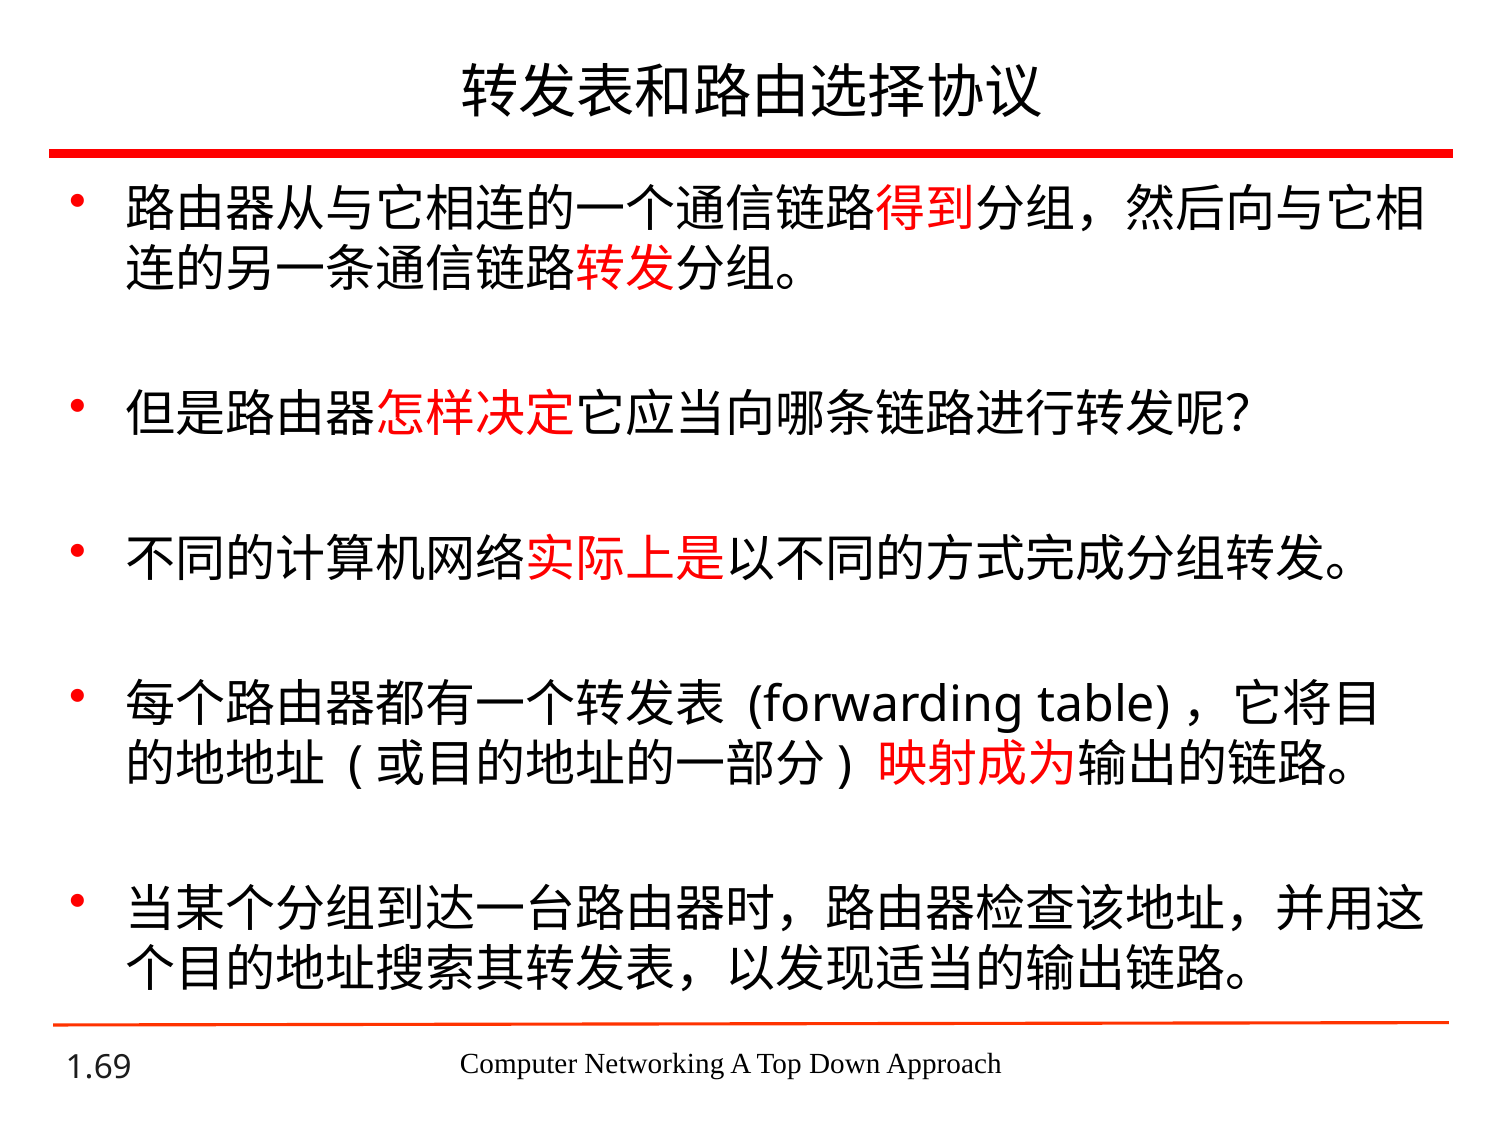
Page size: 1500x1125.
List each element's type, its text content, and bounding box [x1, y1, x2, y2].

title 转发表和路由选择协议 [51, 33, 1452, 146]
list 路由器从与它相连的一个通信链路得到分组，然后向与它相连的另一条通信链路转发分组。 但是路由器怎样决定它应当向哪条链路进行转发呢？ 不同的计算机网络实际上是以不同的方式完成分组转发。 每个路由器都有一个转发表 (forwarding table)，它将目的地地址 (或目的地址的一部分) 映射成为输出的链路。 当某个分组到达一台路由器时，路由器检查该地址，并用这个目的地址搜索其转发表，以发现适当的输出链路。 [53, 168, 1447, 1014]
